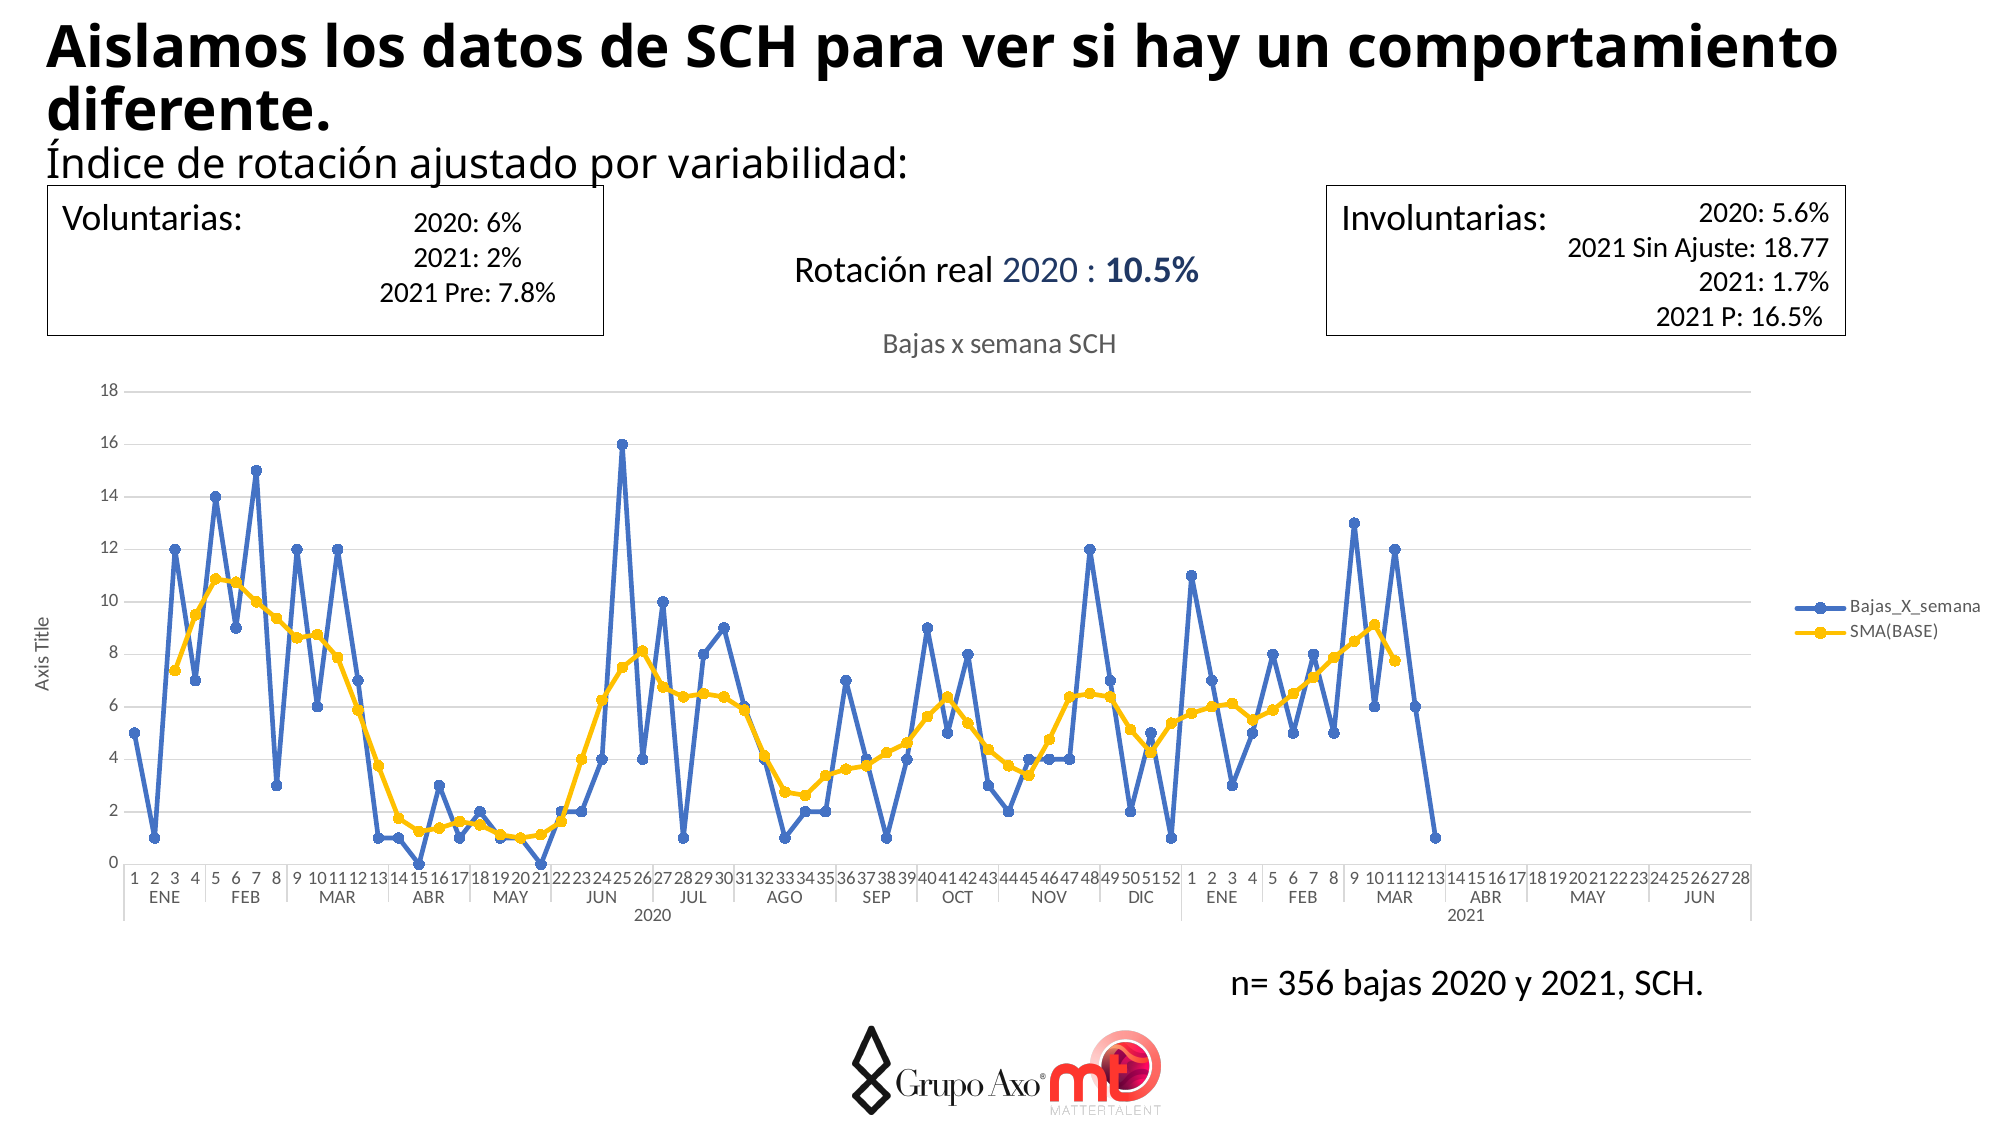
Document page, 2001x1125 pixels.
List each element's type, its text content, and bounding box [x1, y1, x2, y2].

text_box Involuntarias: [1326, 185, 1444, 301]
text_box Rotación real 2020 : 10.5% [779, 237, 1215, 301]
chart [0, 301, 2000, 940]
text_box 2020: 6% 2021: 2% 2021 Pre: 7.8% [325, 195, 610, 301]
text_box n= 356 bajas 2020 y 2021, SCH. [1215, 950, 1957, 1011]
title Aislamos los datos de SCH para ver si hay un comportamiento diferente. Índice de rotación ajustado por variabilidad: [31, 54, 1969, 151]
text_box Voluntarias: [47, 185, 604, 301]
picture [845, 1021, 1176, 1119]
text_box 2020: 5.6% 2021 Sin Ajuste: 18.77 2021: 1.7% 2021 P: 16.5% [1444, 185, 1845, 301]
